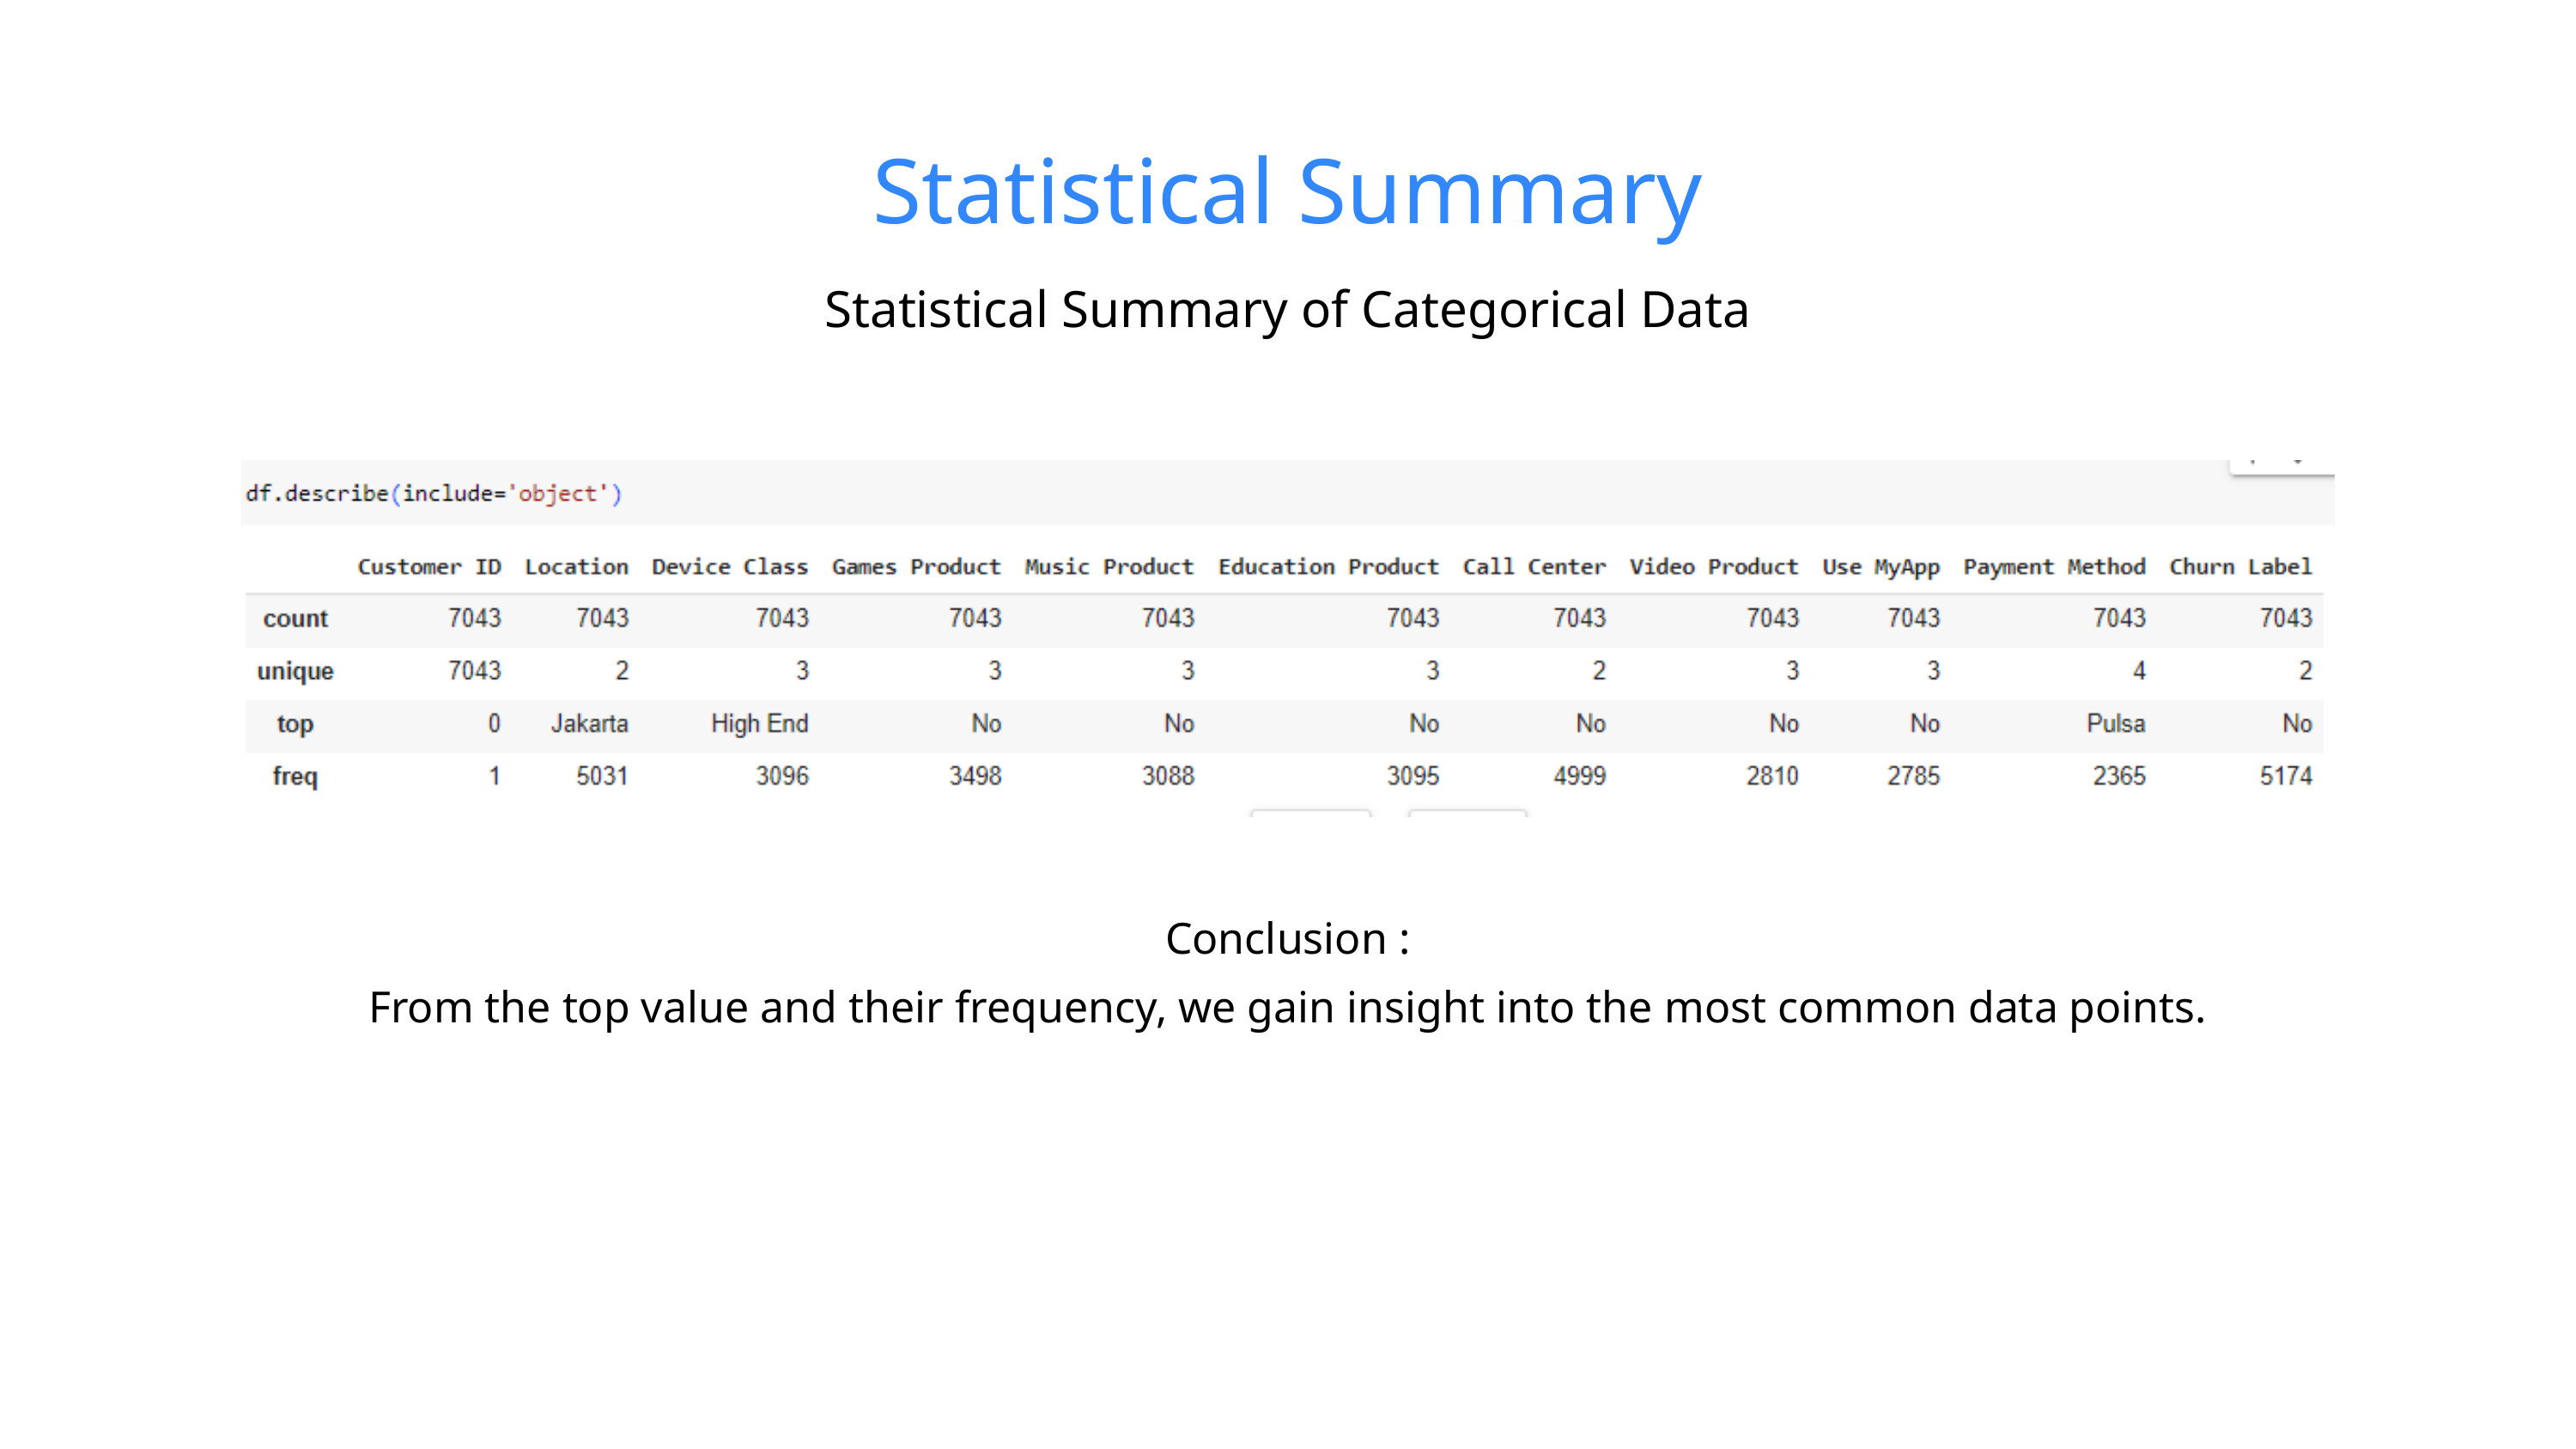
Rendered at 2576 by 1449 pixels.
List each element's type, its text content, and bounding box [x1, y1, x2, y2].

text_box Conclusion : [1152, 902, 1424, 963]
text_box From the top value and their frequency, we gain insight into the most common data points. [310, 971, 2265, 1032]
text_box Statistical Summary [738, 154, 1838, 241]
text_box Statistical Summary of Categorical Data [767, 267, 1809, 337]
text_box [240, 460, 2336, 818]
